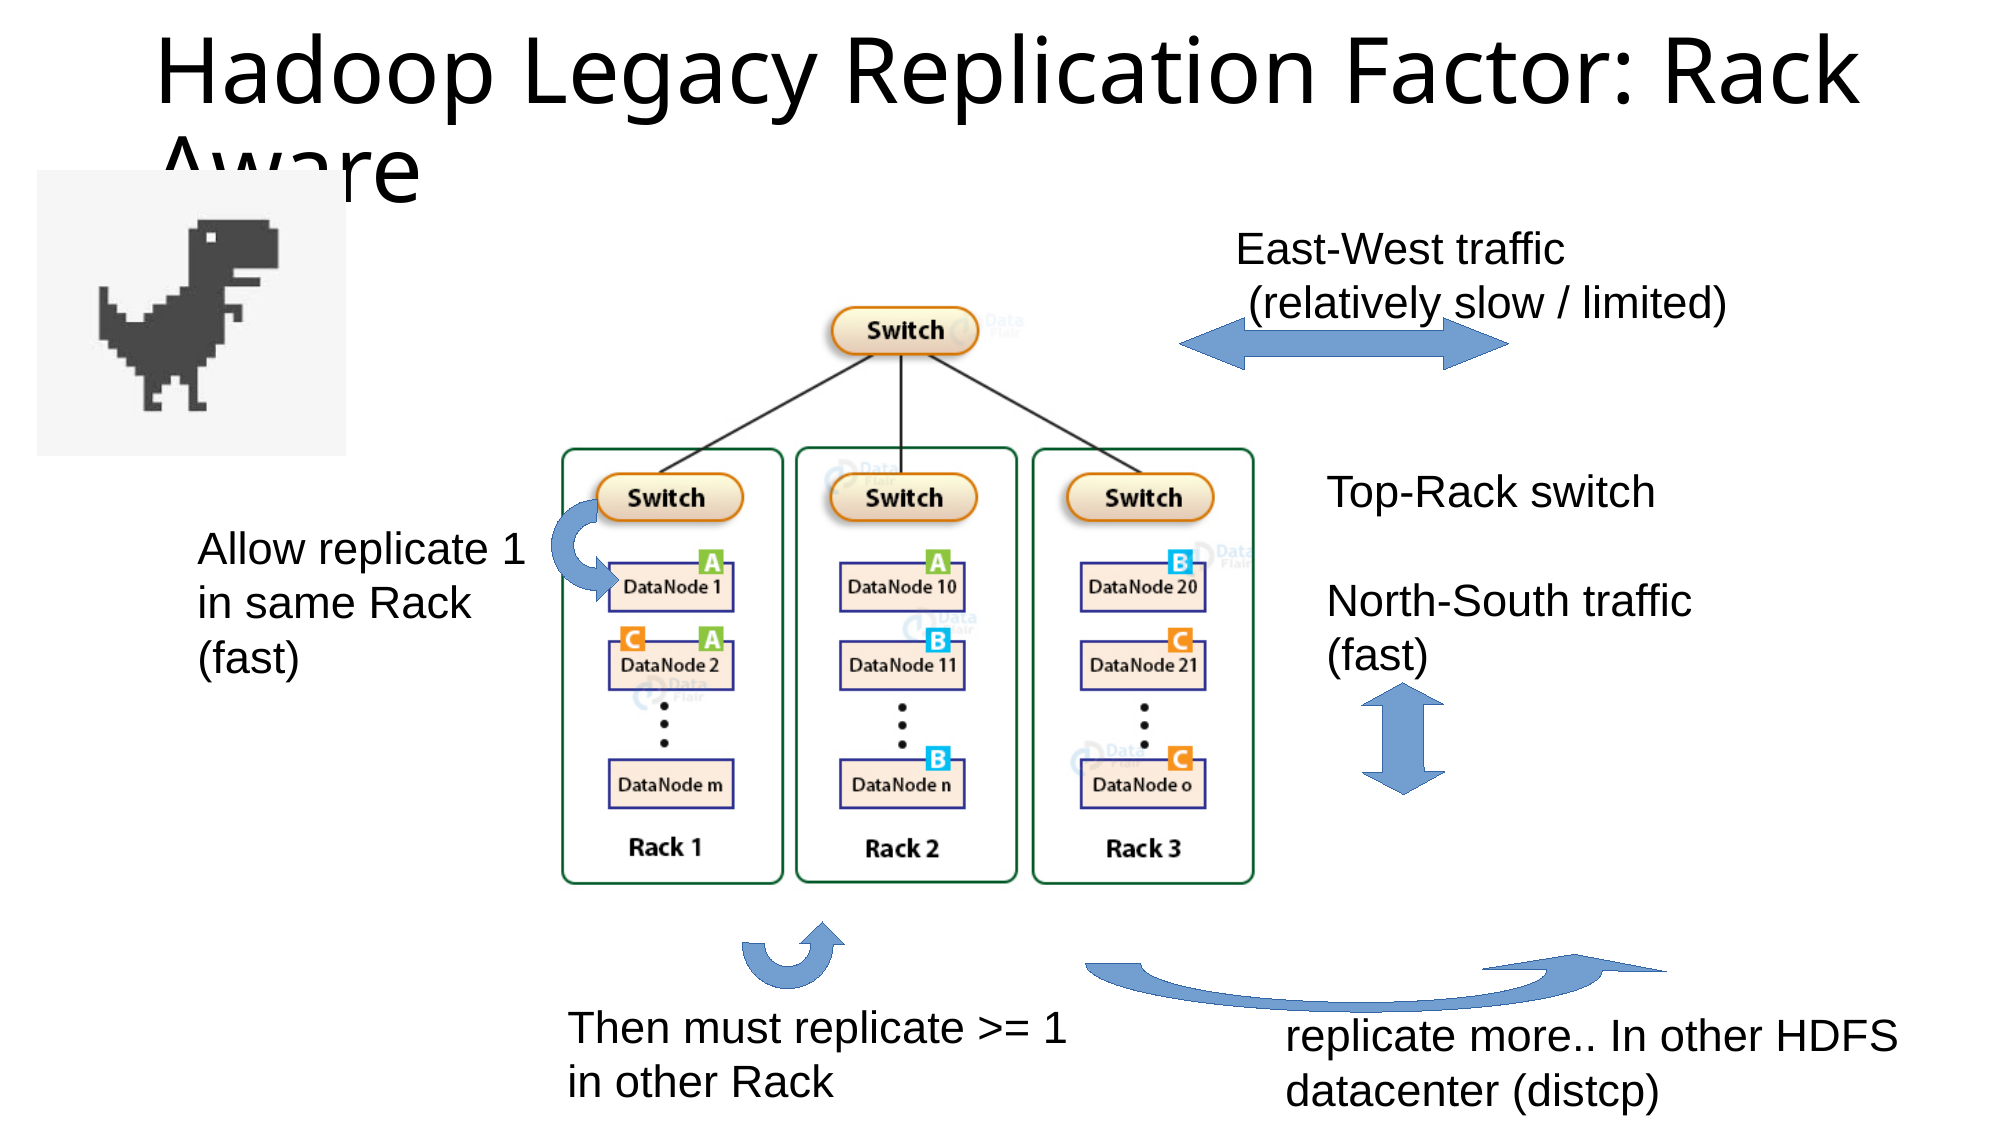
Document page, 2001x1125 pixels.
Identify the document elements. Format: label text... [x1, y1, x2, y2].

text_box [1270, 337, 1509, 370]
picture [549, 287, 1270, 908]
text_box Top-Rack switch North-South traffic (fast) [1308, 453, 1792, 689]
text_box [742, 921, 845, 988]
text_box Allow replicate 1 in same Rack (fast) [179, 510, 549, 692]
picture [37, 169, 346, 456]
text_box [1465, 954, 1667, 997]
title Hadoop Legacy Replication Factor: Rack Aware [138, 14, 1977, 232]
text_box [1361, 682, 1445, 795]
text_box replicate more.. In other HDFS datacenter (distcp) [1267, 997, 1977, 1125]
text_box East-West traffic (relatively slow / limited) [1217, 210, 1997, 337]
text_box Then must replicate >= 1 in other Rack [549, 988, 1154, 1116]
text_box [1085, 963, 1267, 1009]
